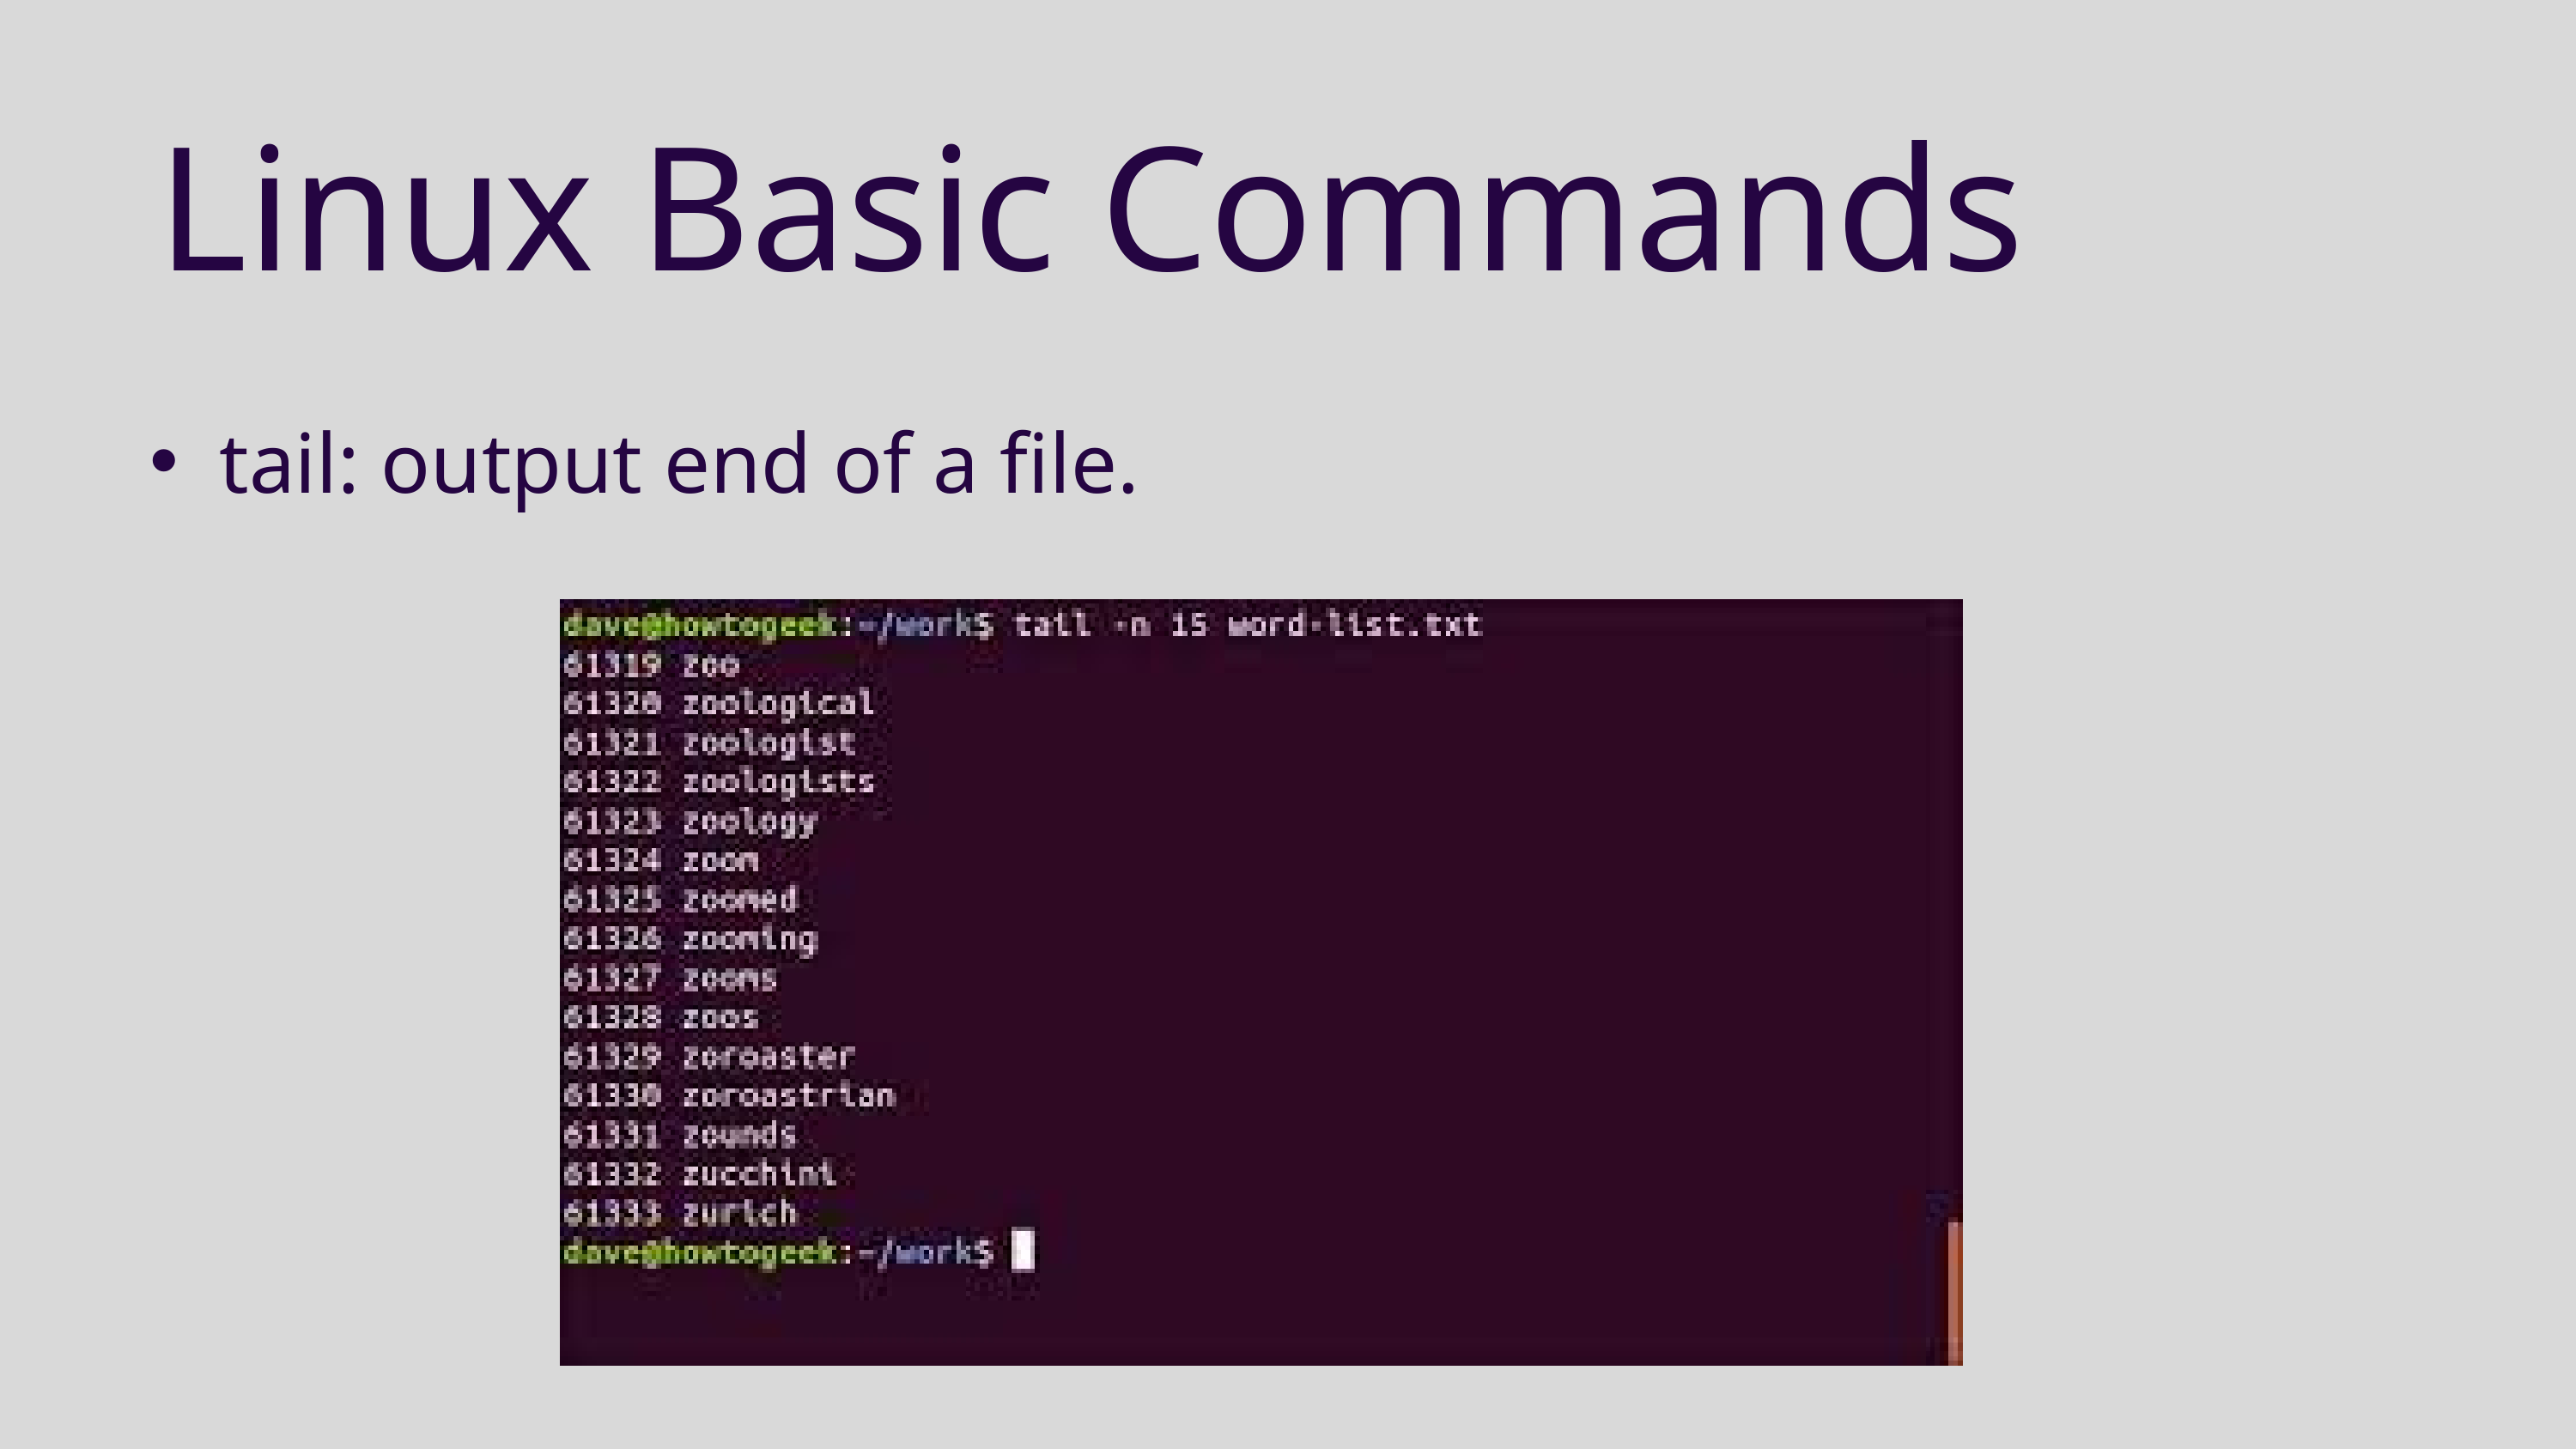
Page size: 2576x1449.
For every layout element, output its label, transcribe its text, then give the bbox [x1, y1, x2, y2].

picture [560, 599, 1963, 1366]
text_box tail: output end of a file. [79, 410, 2341, 510]
text_box Linux Basic Commands [157, 150, 2419, 306]
